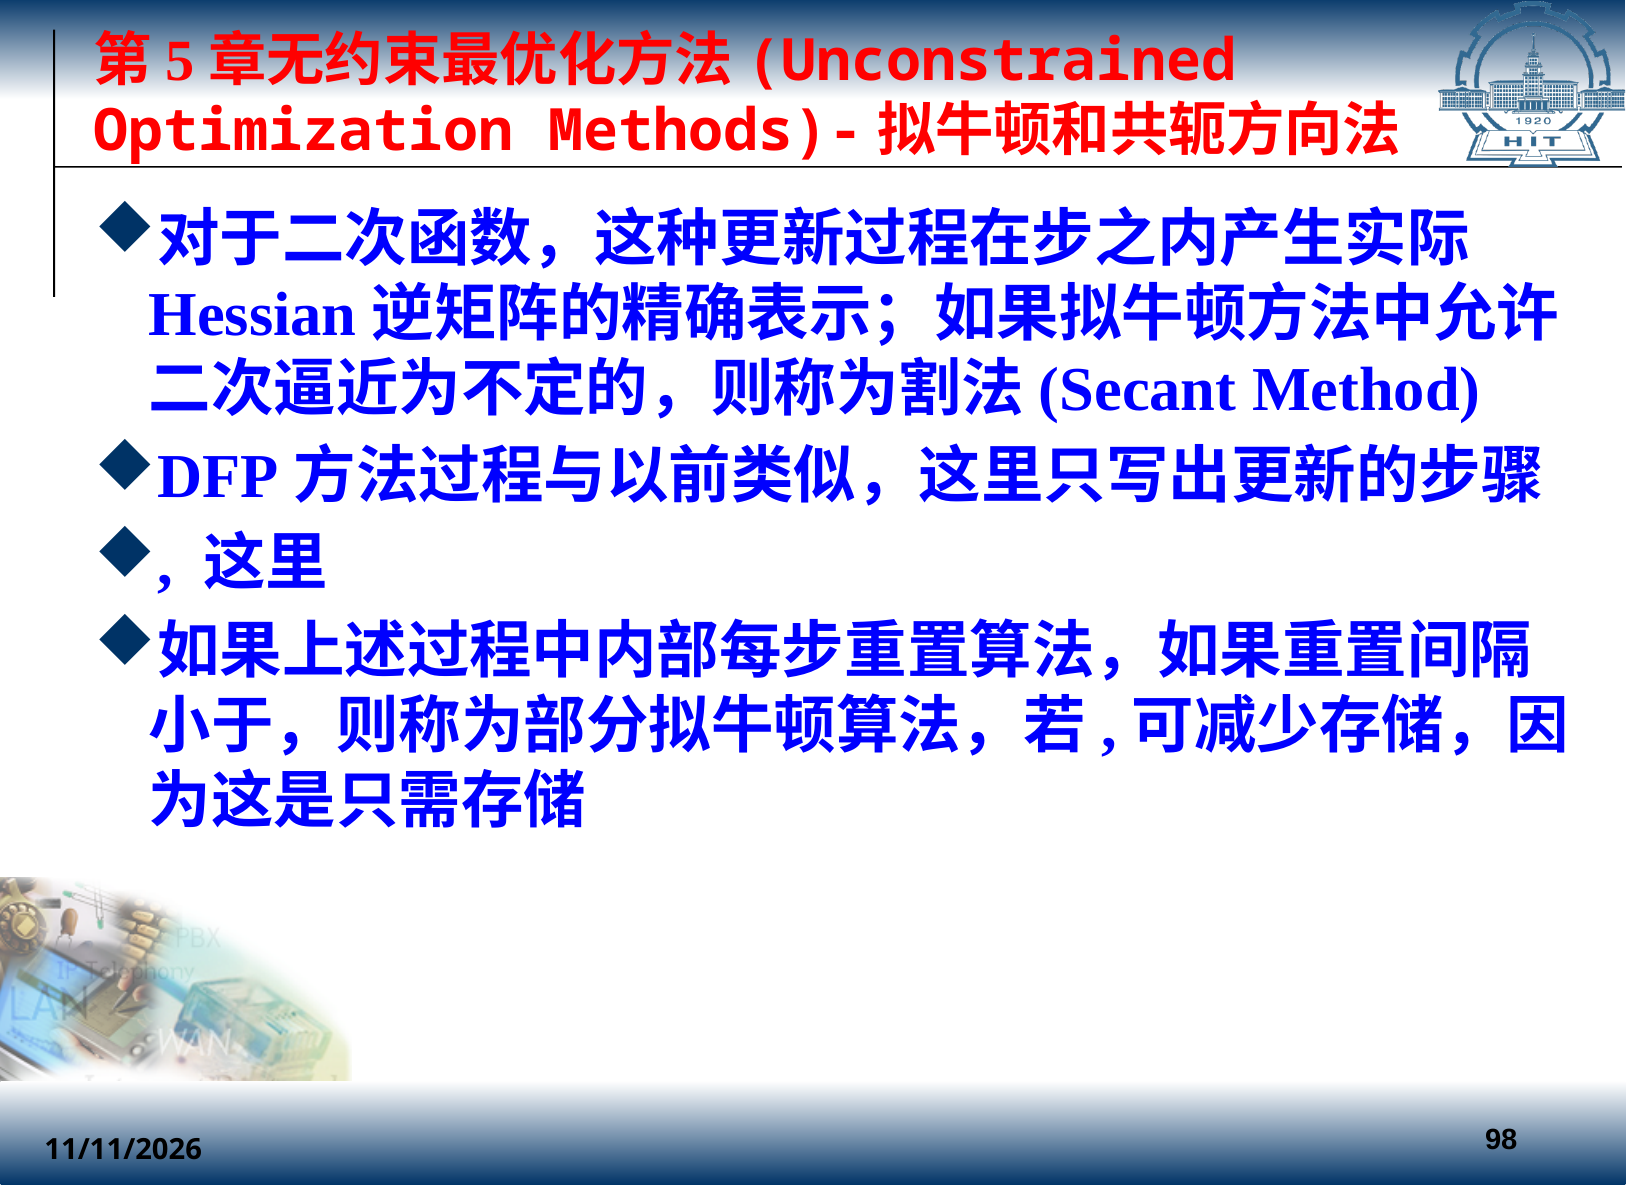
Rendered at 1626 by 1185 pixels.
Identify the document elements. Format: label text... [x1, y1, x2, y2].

title 第5章无约束最优化方法(Unconstrained Optimization Methods)-拟牛顿和共轭方向法 [78, 29, 1498, 155]
picture [0, 877, 352, 1120]
picture [1438, 1, 1626, 167]
